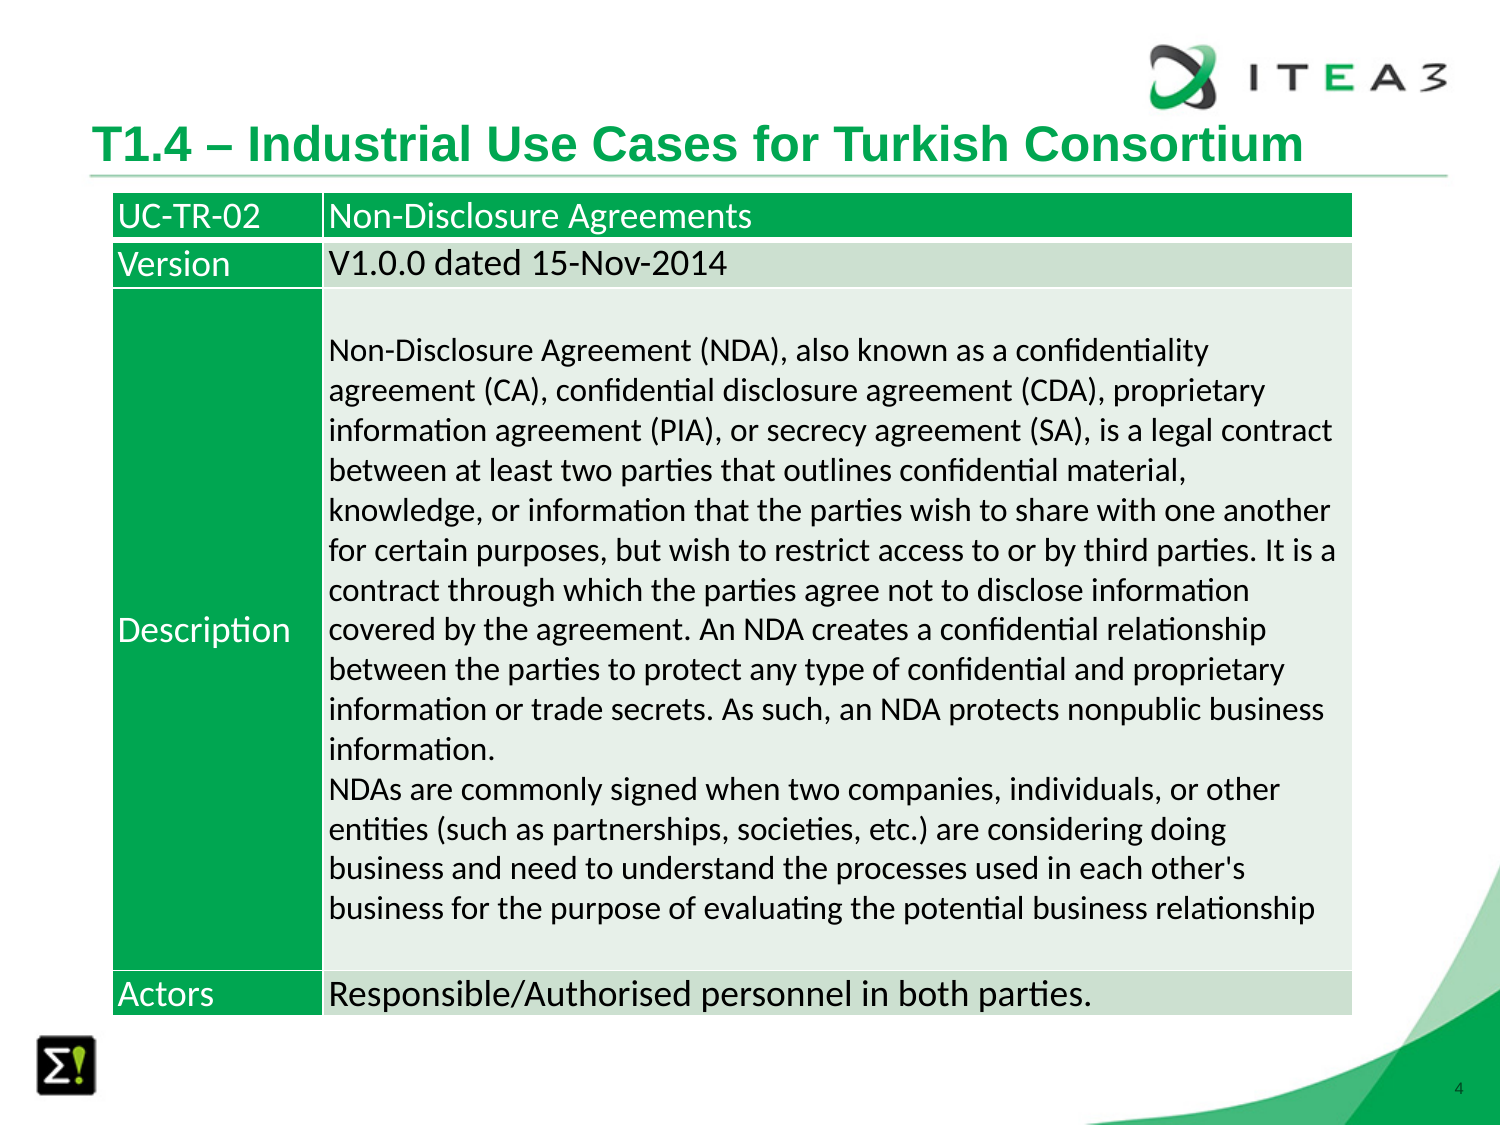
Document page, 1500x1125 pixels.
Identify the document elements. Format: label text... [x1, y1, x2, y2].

table_header Non-Disclosure Agreements [324, 193, 1352, 237]
picture [0, 0, 1500, 1125]
table_cell Non-Disclosure Agreement (NDA), also known as a confidentiality agreement (CA), confidential disclosure agreement (CDA), proprietary information agreement (PIA), or secrecy agreement (SA), is a legal contract between at least two parties that outlines confidential material, knowledge, or information that the parties wish to share with one another for certain purposes, but wish to restrict access to or by third parties. It is a contract through which the parties agree not to disclose information covered by the agreement. An NDA creates a confidential relationship between the parties to protect any type of confidential and proprietary information or trade secrets. As such, an NDA protects nonpublic business information. NDAs are commonly signed when two companies, individuals, or other entities (such as partnerships, societies, etc.) are considering doing business and need to understand the processes used in each other's business for the purpose of evaluating the potential business relationship [324, 289, 1352, 970]
table_cell Actors [113, 971, 322, 1015]
table_cell Description [113, 289, 322, 970]
table_cell V1.0.0 dated 15-Nov-2014 [324, 243, 1352, 287]
table_cell Version [113, 243, 322, 287]
table_header UC-TR-02 [113, 193, 322, 237]
title T1.4 – Industrial Use Cases for Turkish Consortium [76, 42, 1353, 179]
table_cell Responsible/Authorised personnel in both parties. [324, 971, 1352, 1015]
